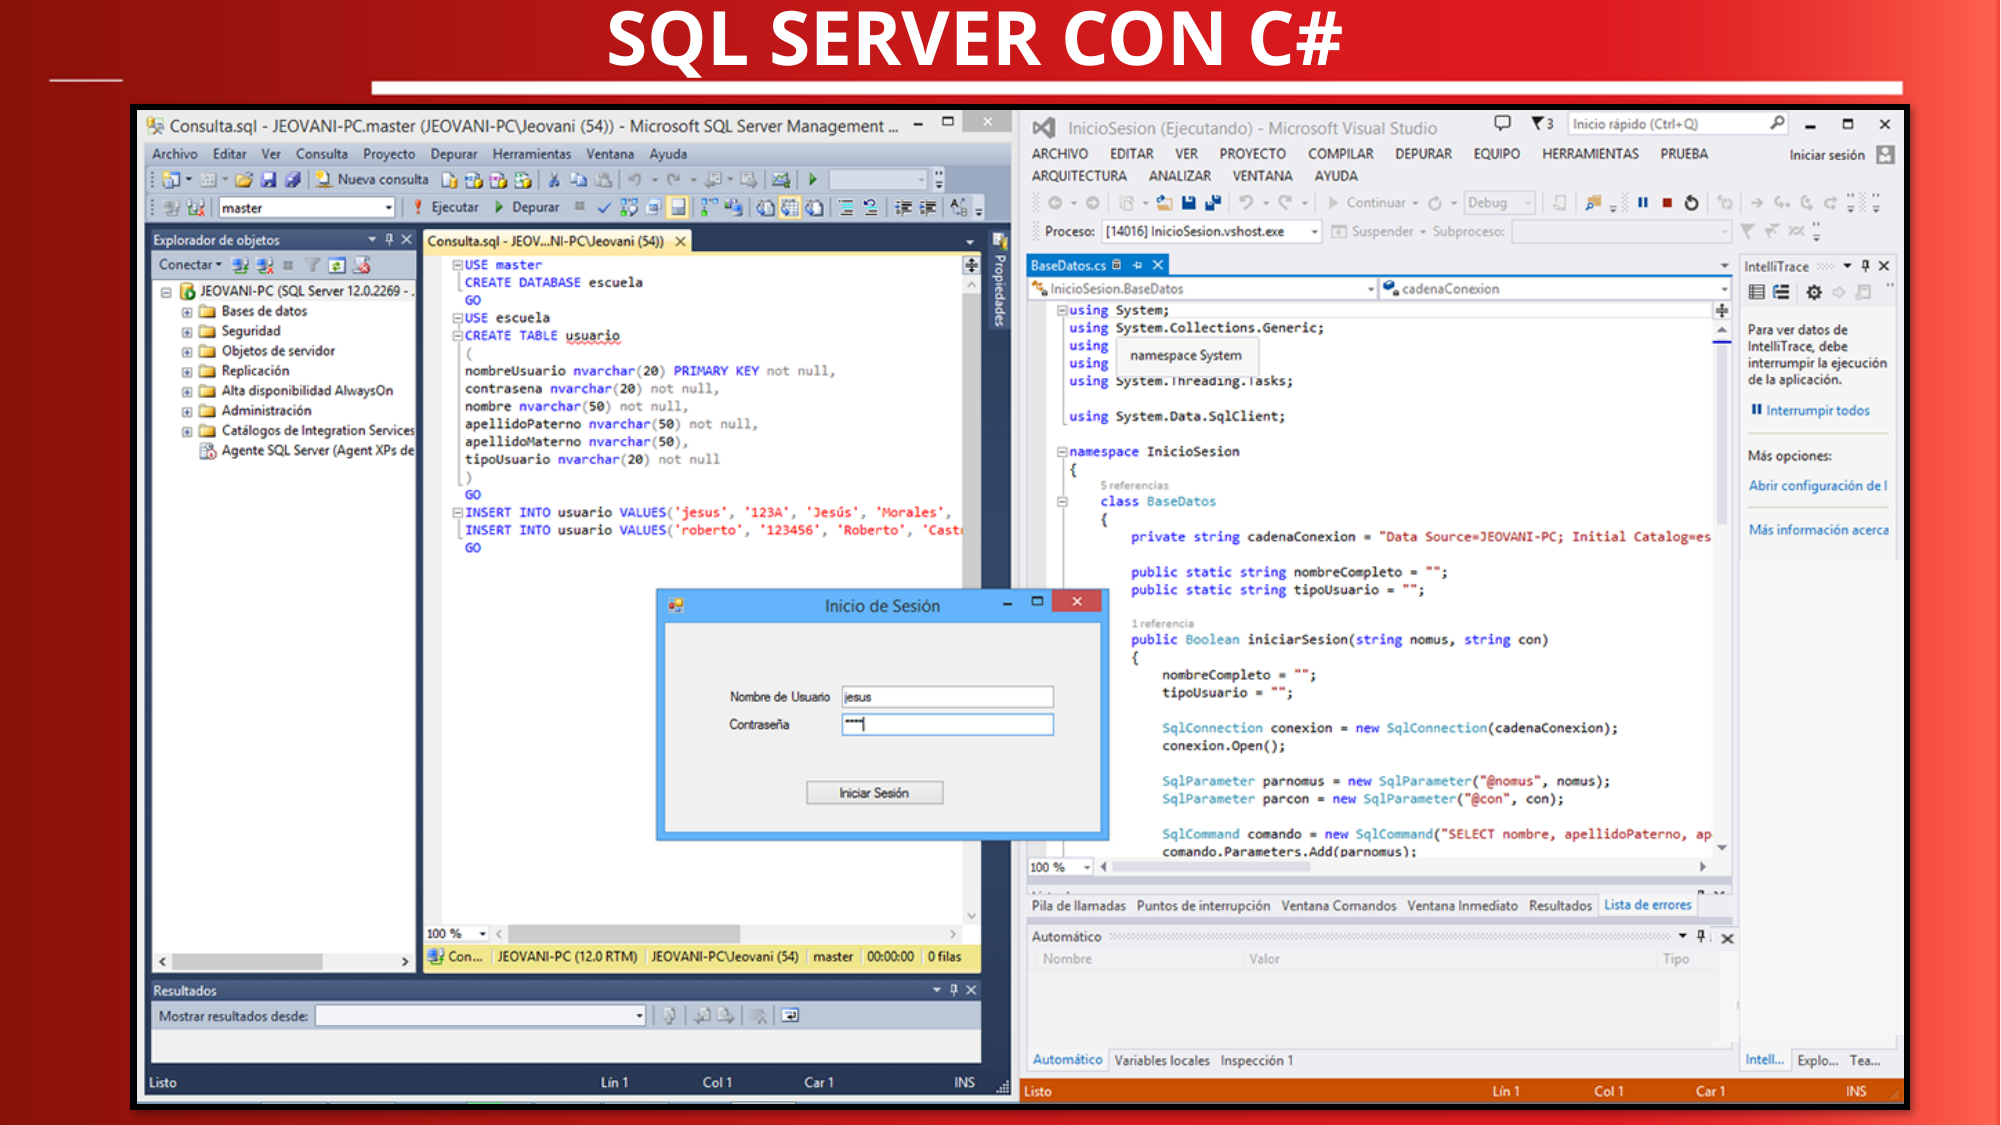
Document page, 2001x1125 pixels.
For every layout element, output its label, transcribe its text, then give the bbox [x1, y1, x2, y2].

picture [0, 0, 2001, 1125]
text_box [136, 109, 1904, 1104]
text_box SQL SERVER CON C# [591, 0, 1369, 88]
